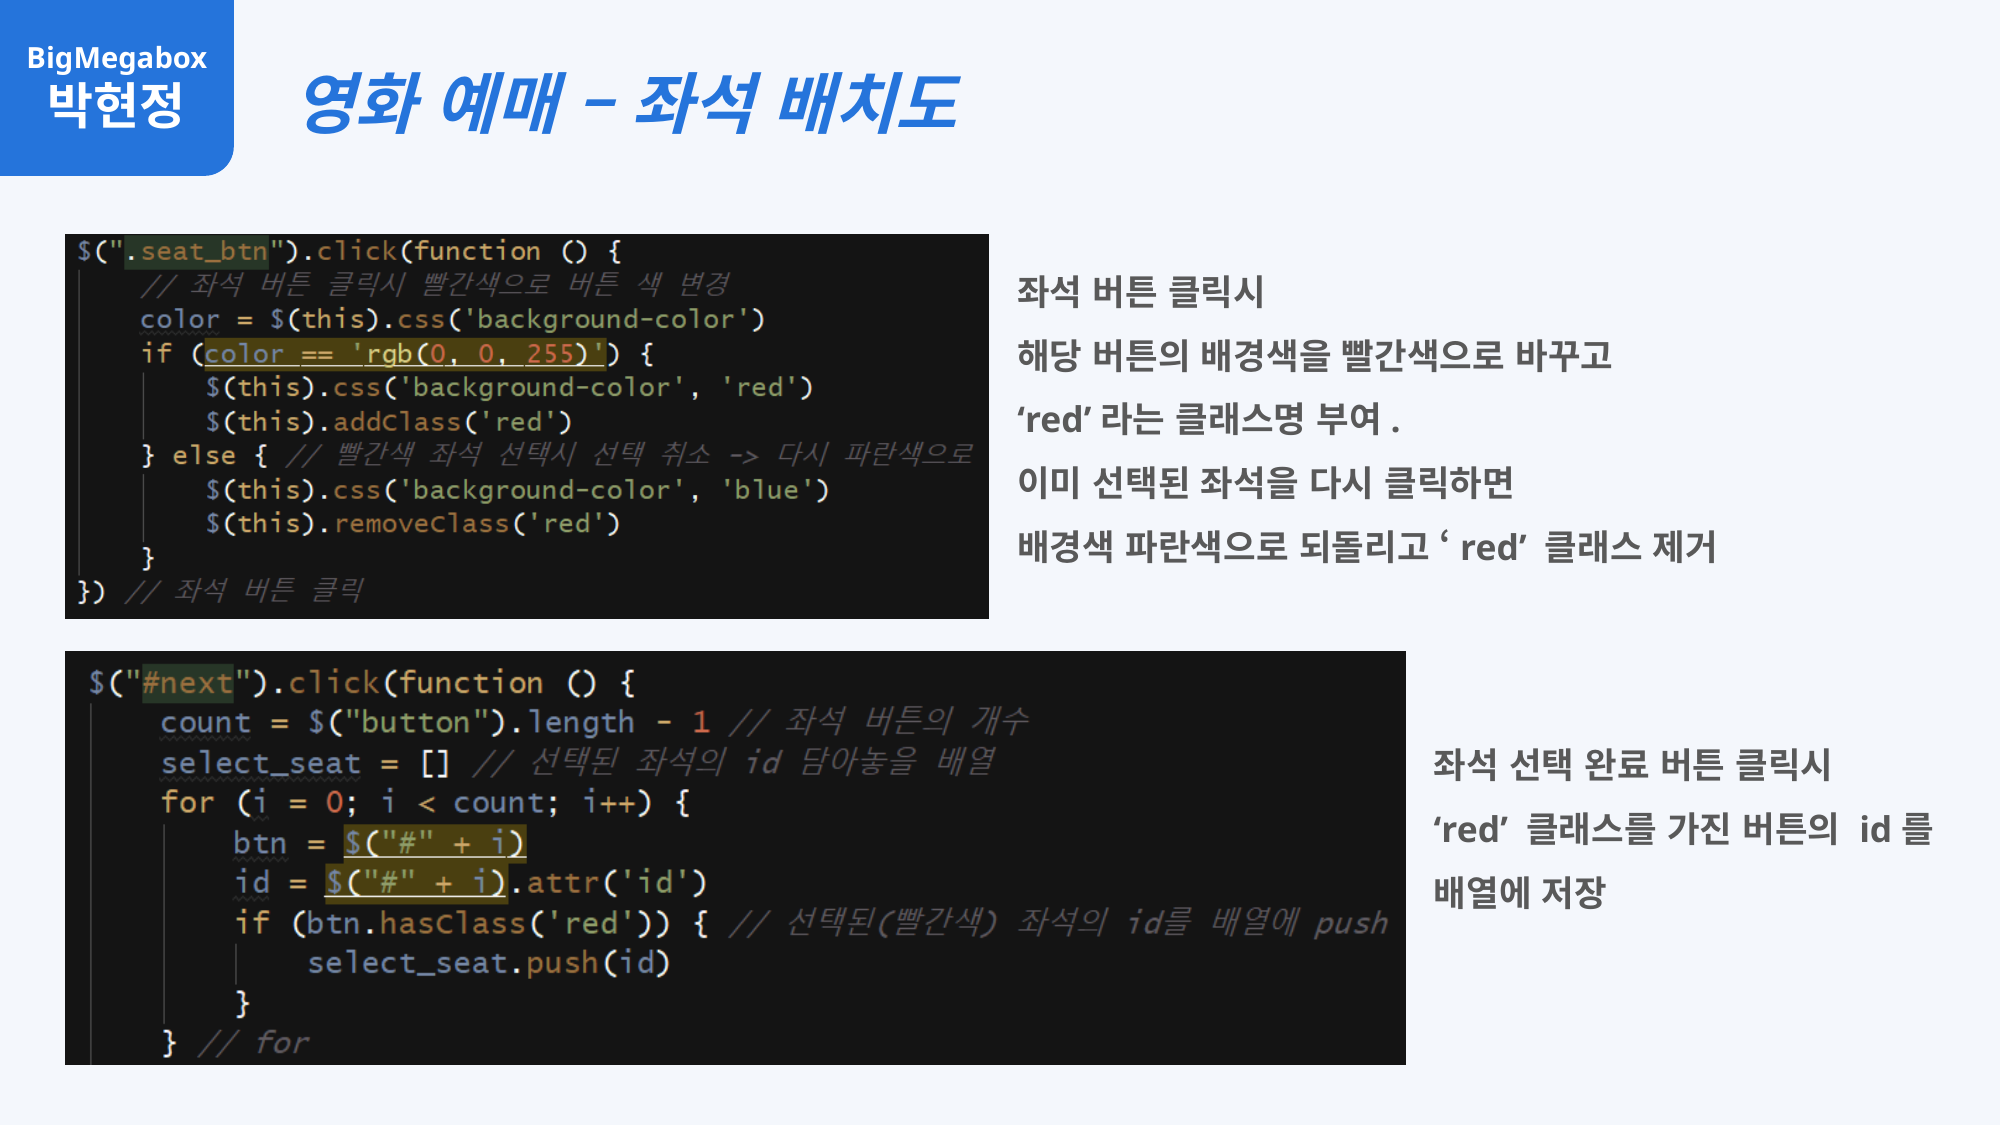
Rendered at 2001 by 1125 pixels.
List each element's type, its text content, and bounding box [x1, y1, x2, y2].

text_box 좌석 버튼 클릭시 해당 버튼의 배경색을 빨간색으로 바꾸고 ‘red’라는 클래스명 부여. 이미 선택된 좌석을 다시 클릭하면 배경색 파란색으로 되돌리고 ‘red’ 클래스 제거 [1002, 241, 1836, 575]
picture [65, 234, 989, 619]
text_box [0, 0, 235, 177]
picture [65, 651, 1406, 1065]
text_box 영화 예매 – 좌석 배치도 [278, 13, 1279, 149]
text_box 좌석 선택 완료 버튼 클릭시 ‘red’ 클래스를 가진 버튼의 id를 배열에 저장 [1419, 714, 1986, 921]
text_box BigMegabox 박현정 [11, 32, 223, 143]
